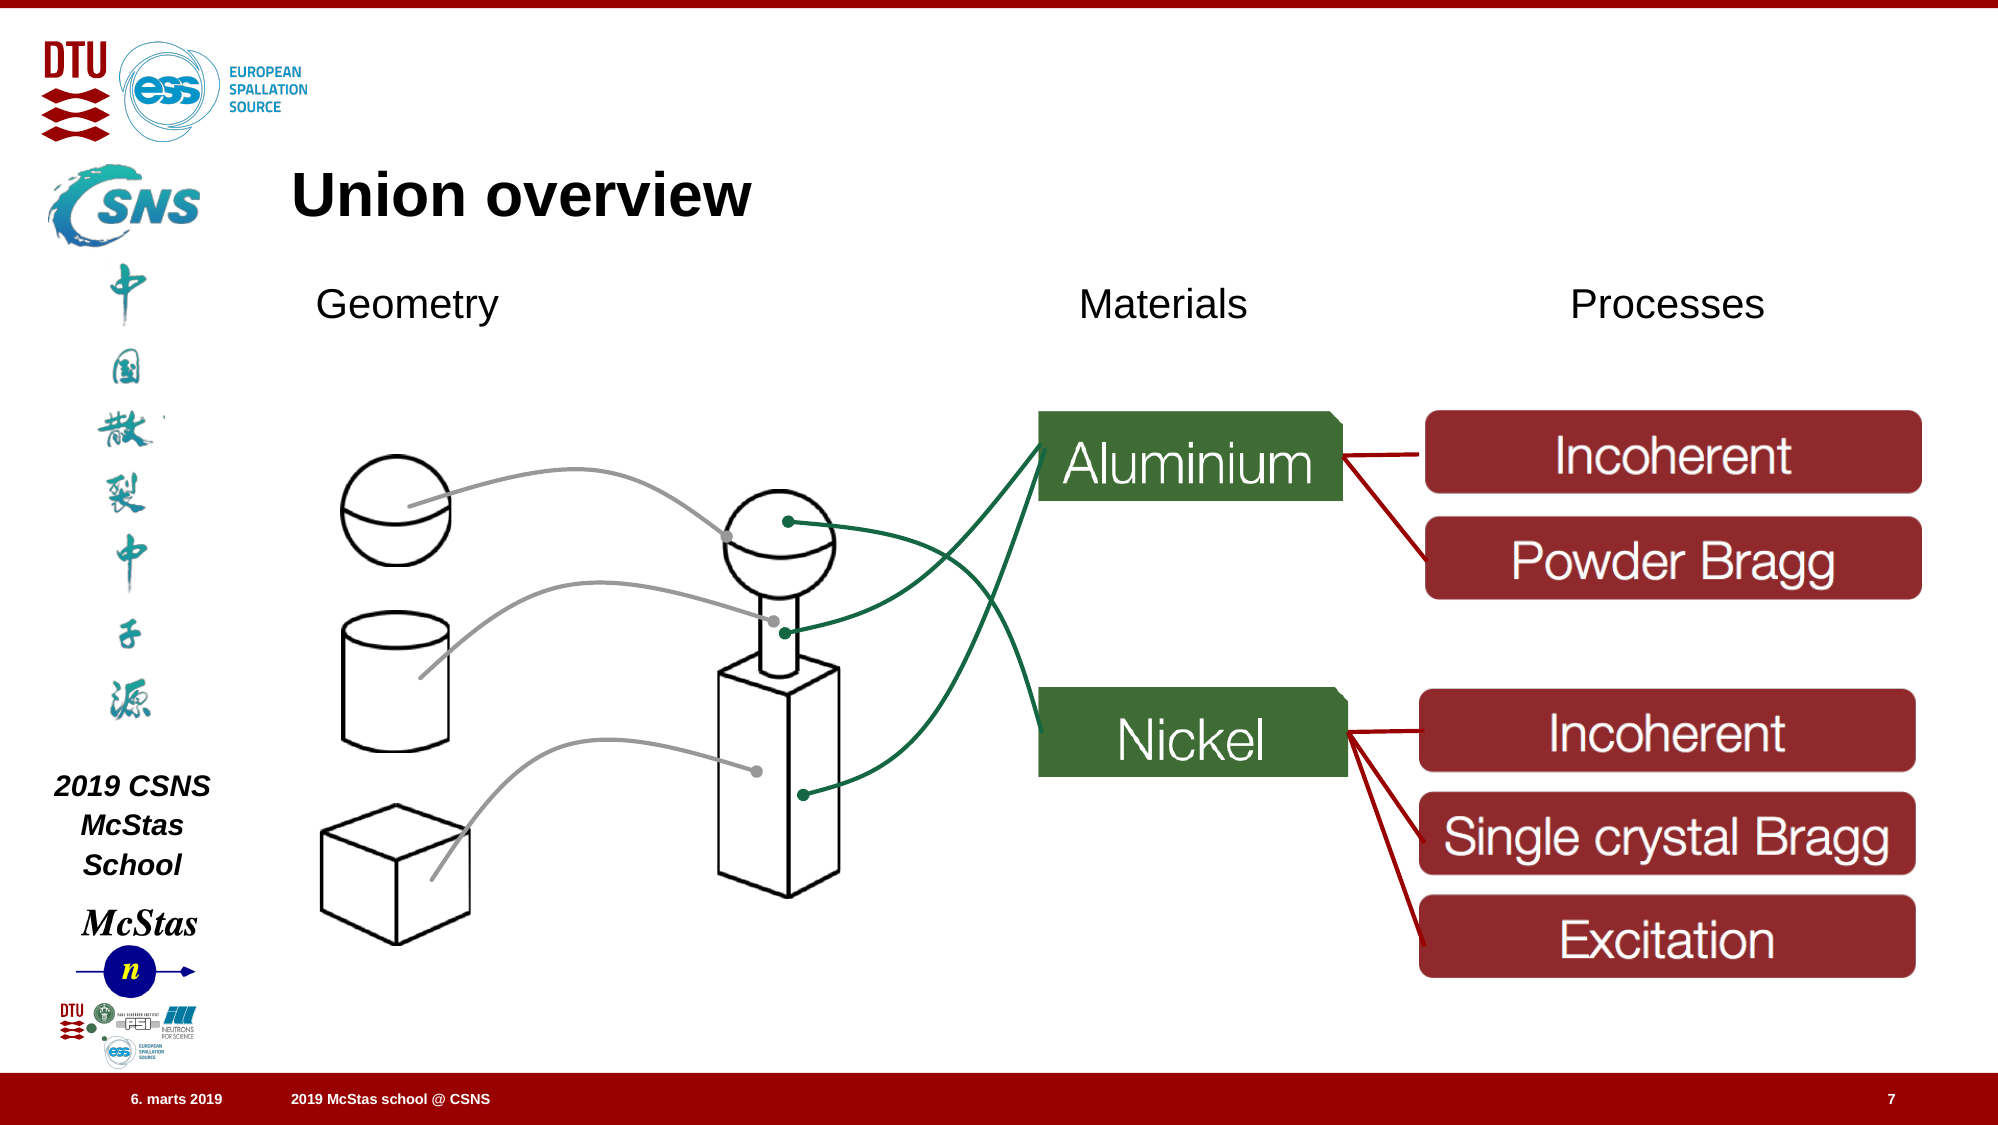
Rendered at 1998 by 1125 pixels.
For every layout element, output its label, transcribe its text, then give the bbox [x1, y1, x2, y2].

text_box Materials [1078, 276, 1351, 327]
slide_number 7 [1886, 1088, 1909, 1110]
text_box [450, 582, 716, 674]
text_box [841, 526, 1037, 728]
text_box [1342, 456, 1428, 562]
text_box [962, 461, 1037, 599]
text_box [471, 739, 716, 867]
picture [340, 610, 450, 753]
text_box Processes [1570, 276, 1842, 327]
title Union overview [290, 69, 1820, 230]
picture [1037, 410, 1344, 501]
picture [1037, 686, 1349, 778]
text_box Geometry [315, 276, 588, 327]
picture [119, 41, 307, 142]
picture [338, 454, 452, 567]
text_box [452, 469, 716, 536]
picture [1418, 410, 1922, 978]
picture [86, 1003, 197, 1069]
picture [116, 1013, 160, 1030]
picture [59, 908, 213, 999]
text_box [1348, 731, 1425, 947]
picture [48, 162, 209, 744]
picture [716, 489, 841, 899]
text_box [841, 580, 885, 620]
text_box [911, 447, 1037, 556]
text_box [841, 630, 962, 785]
picture [319, 803, 471, 946]
